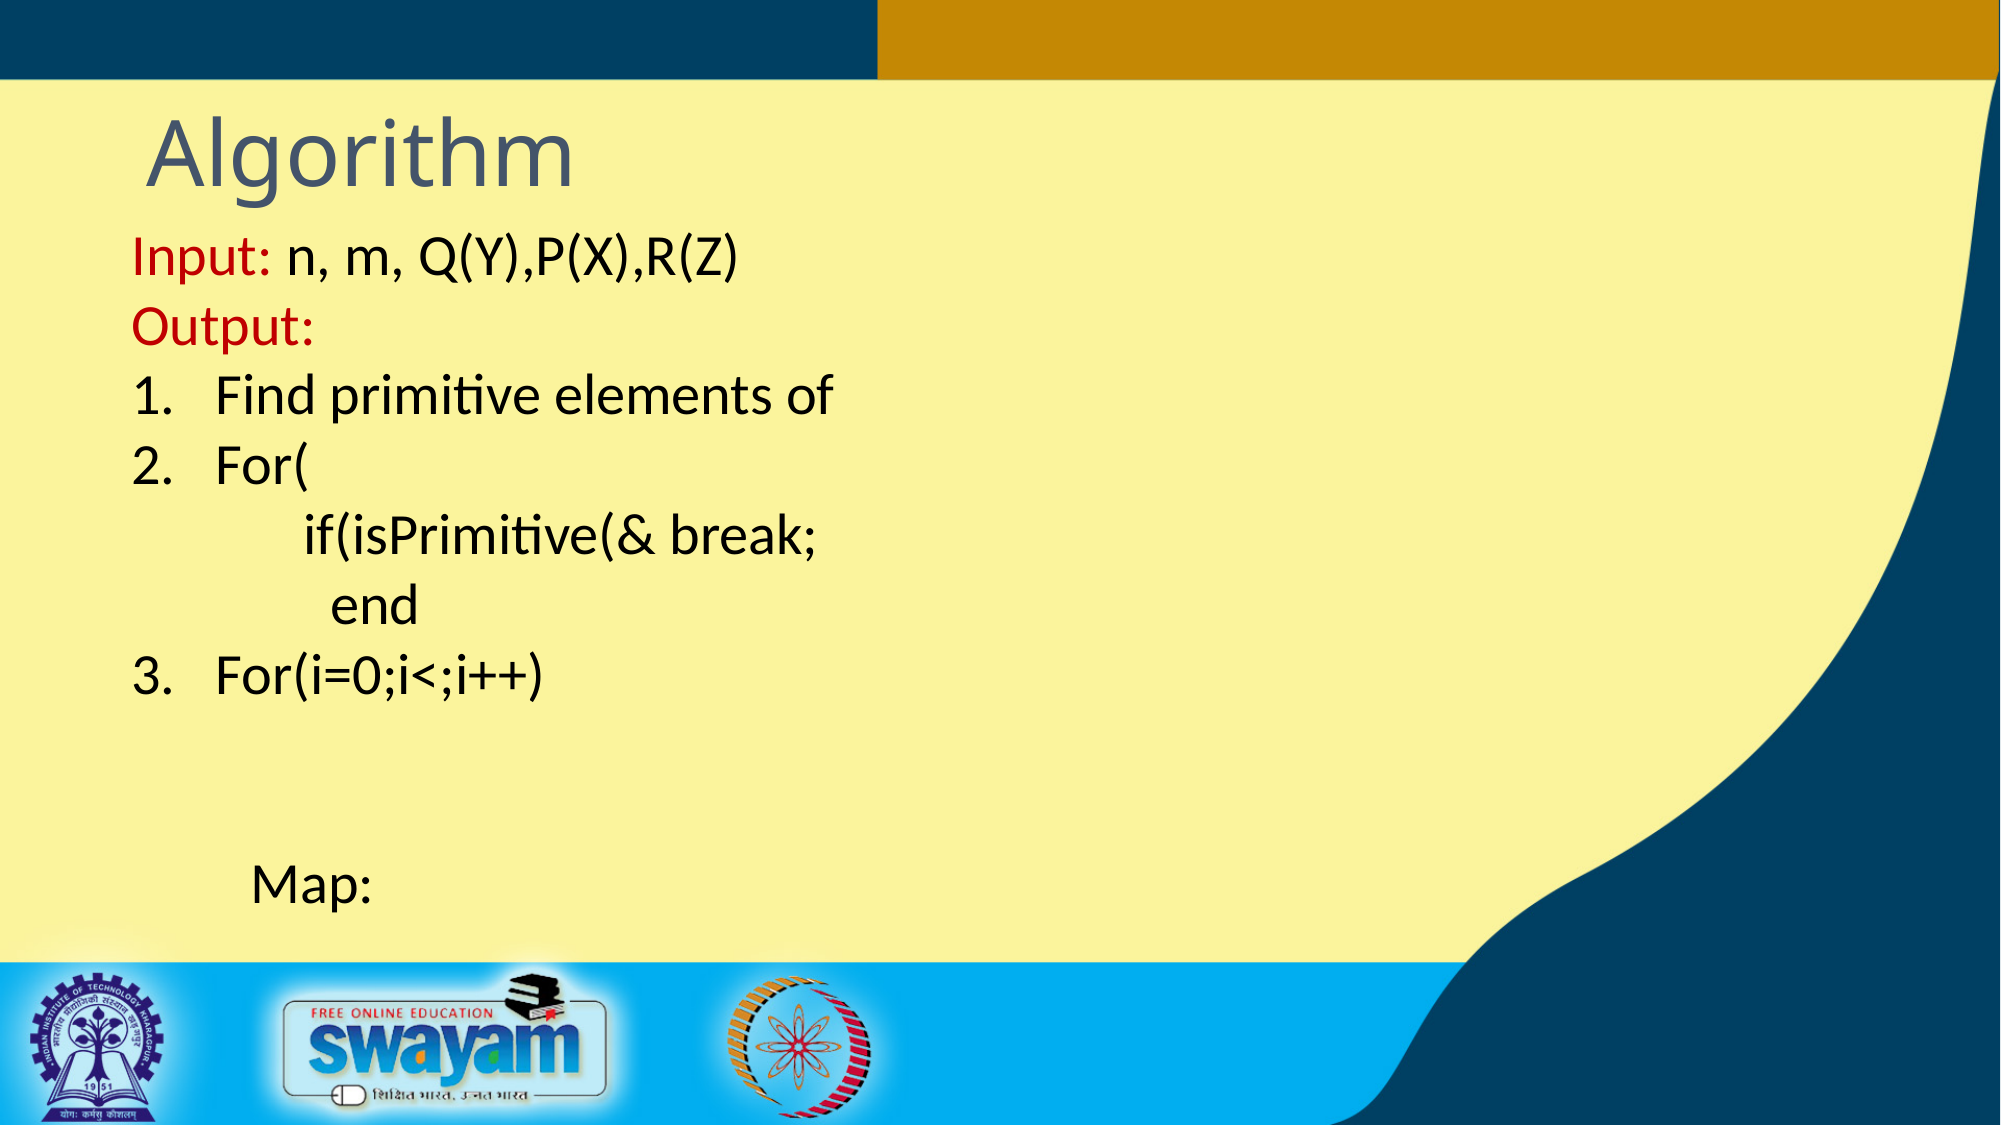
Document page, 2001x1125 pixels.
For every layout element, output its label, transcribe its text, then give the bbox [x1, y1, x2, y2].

picture [1425, 1016, 1433, 1023]
picture [0, 0, 2001, 1125]
title Algorithm [131, 47, 1857, 266]
